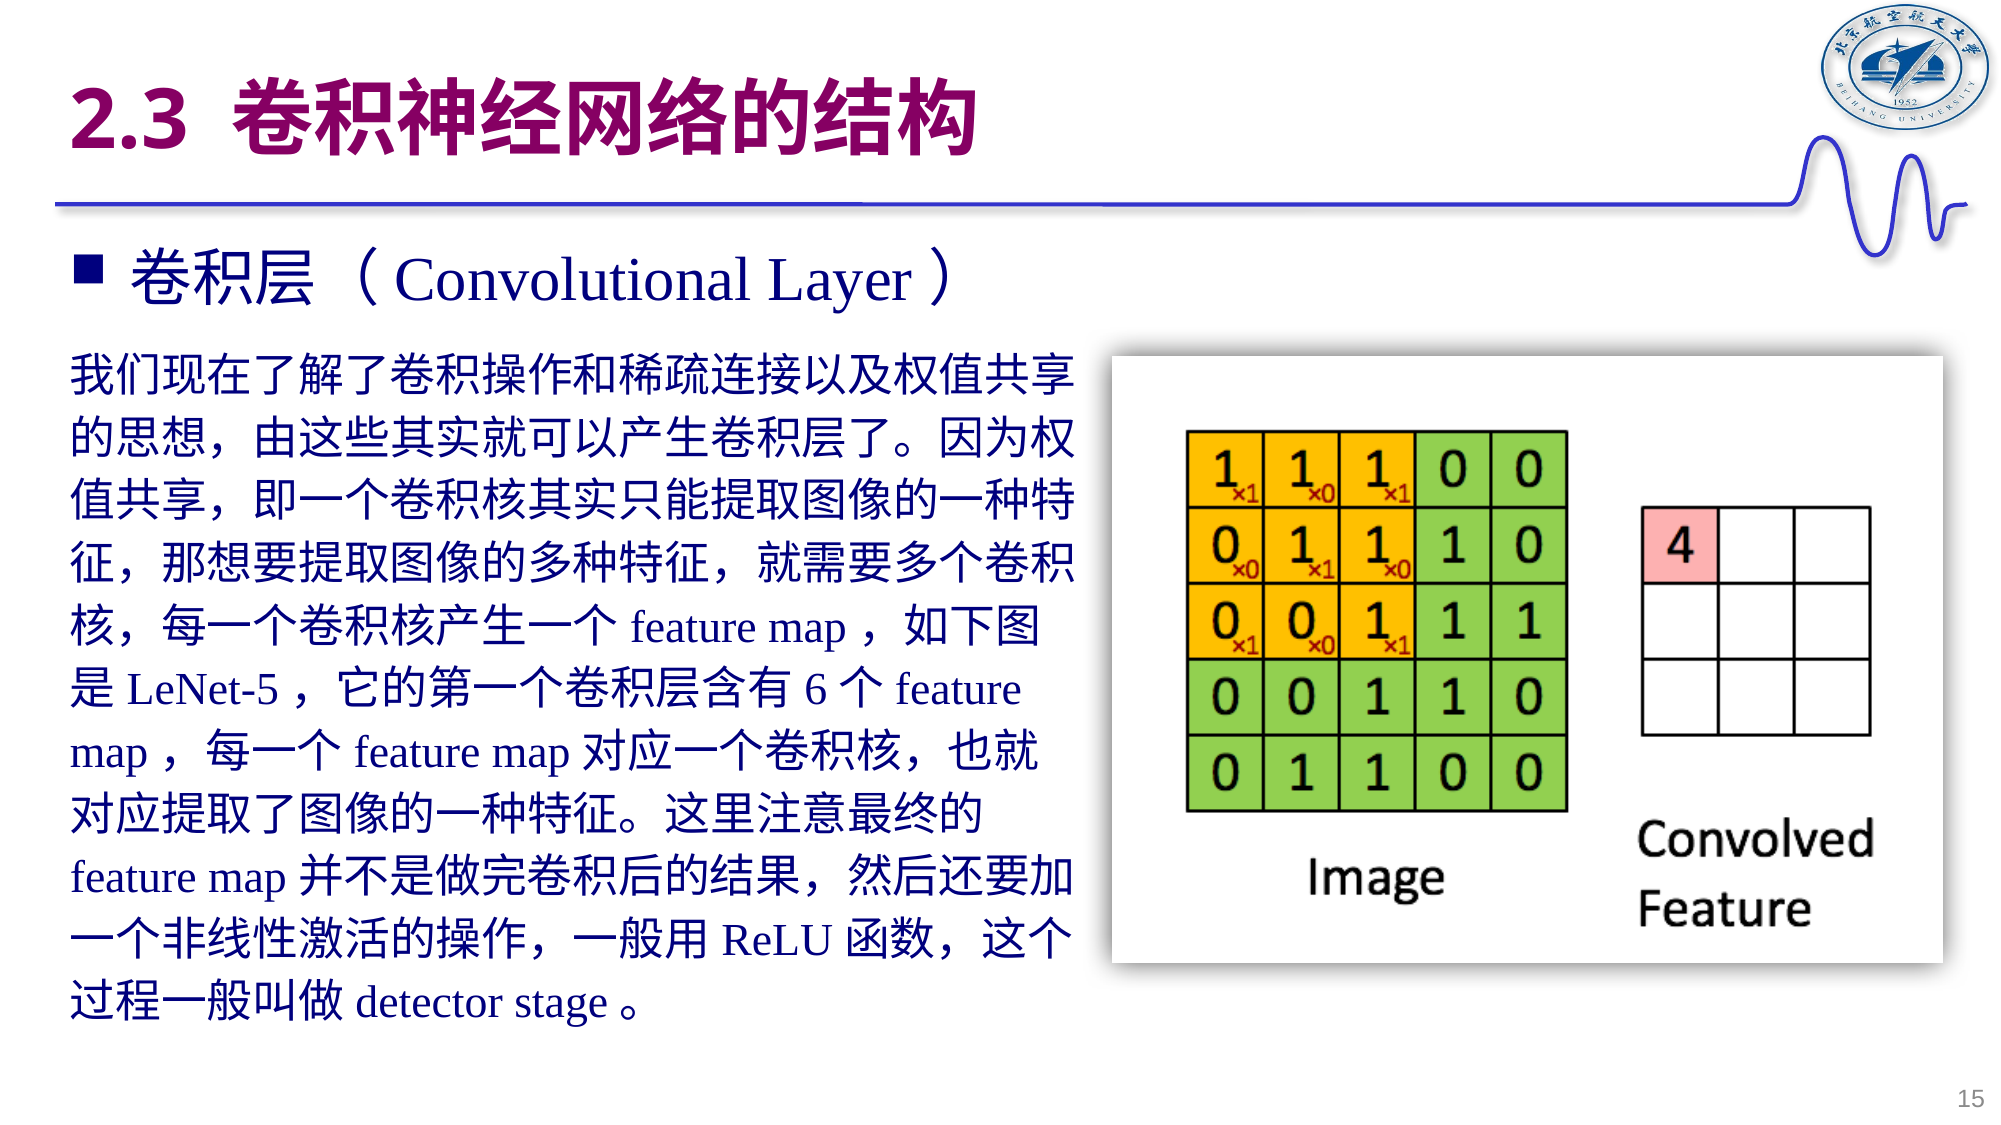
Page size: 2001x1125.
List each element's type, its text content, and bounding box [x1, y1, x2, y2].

picture [1821, 4, 1989, 130]
title 2.3 卷积神经网络的结构 [55, 45, 1804, 185]
slide_number 15 [1629, 1070, 2000, 1125]
picture [1112, 356, 1943, 964]
list 卷积层（Convolutional Layer） 我们现在了解了卷积操作和稀疏连接以及权值共享的思想，由这些其实就可以产生卷积层了。因为权值共享，即一个卷积核其实只能提取图像的一种特征，那想要提取图像的多种特征，就需要多个卷积核，每一个卷积核产生一个feature map，如下图是LeNet-5，它的第一个卷积层含有6个feature map，每一个feature map对应一个卷积核，也就对应提取了图像的一种特征。这里注意最终的feature map并不是做完卷积后的结果，然后还要加一个非线性激活的操作，一般用ReLU函数，这个过程一般叫做detector stage。 [54, 220, 1093, 1059]
